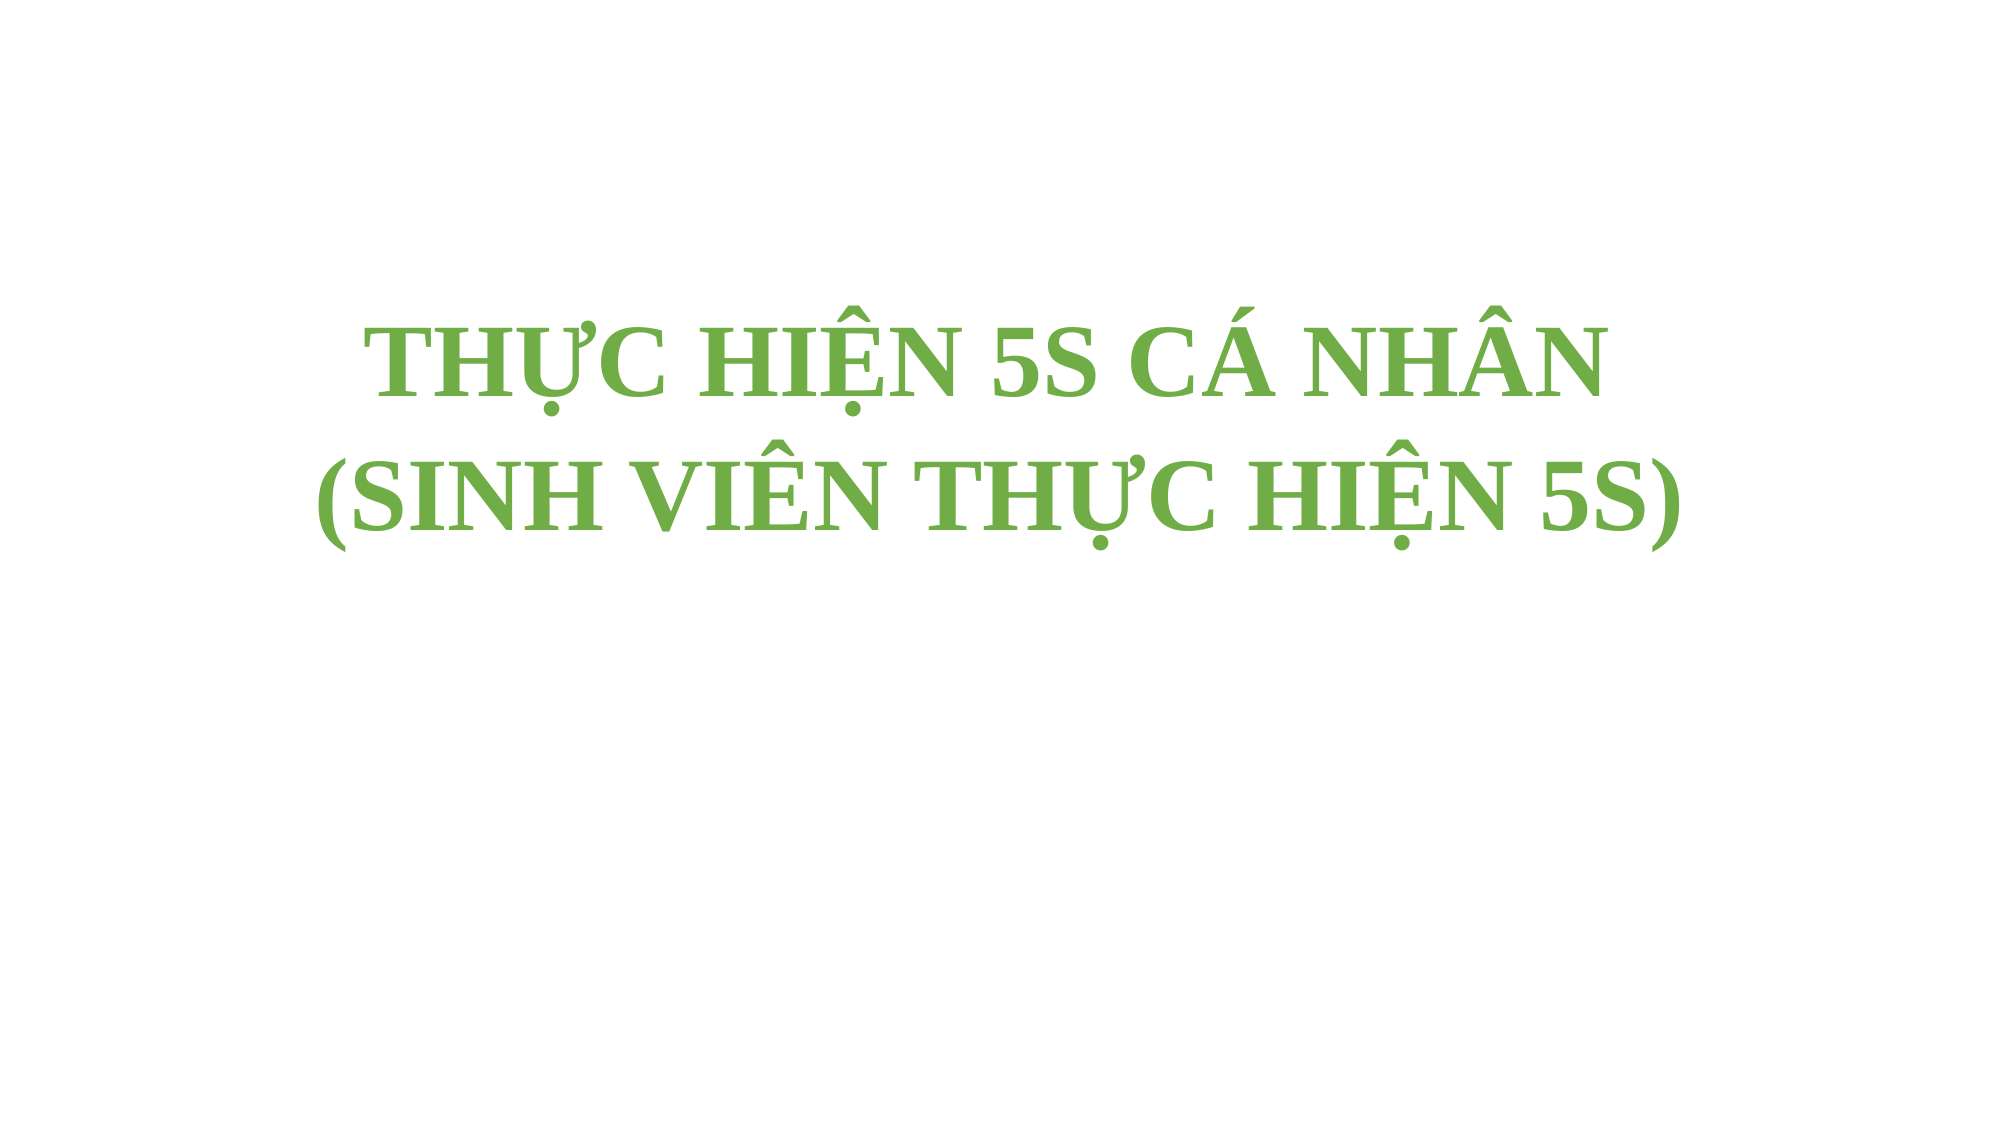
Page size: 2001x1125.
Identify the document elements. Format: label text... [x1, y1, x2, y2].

list THỰC HIỆN 5S CÁ NHÂN (SINH VIÊN THỰC HIỆN 5S) [137, 299, 1863, 1014]
